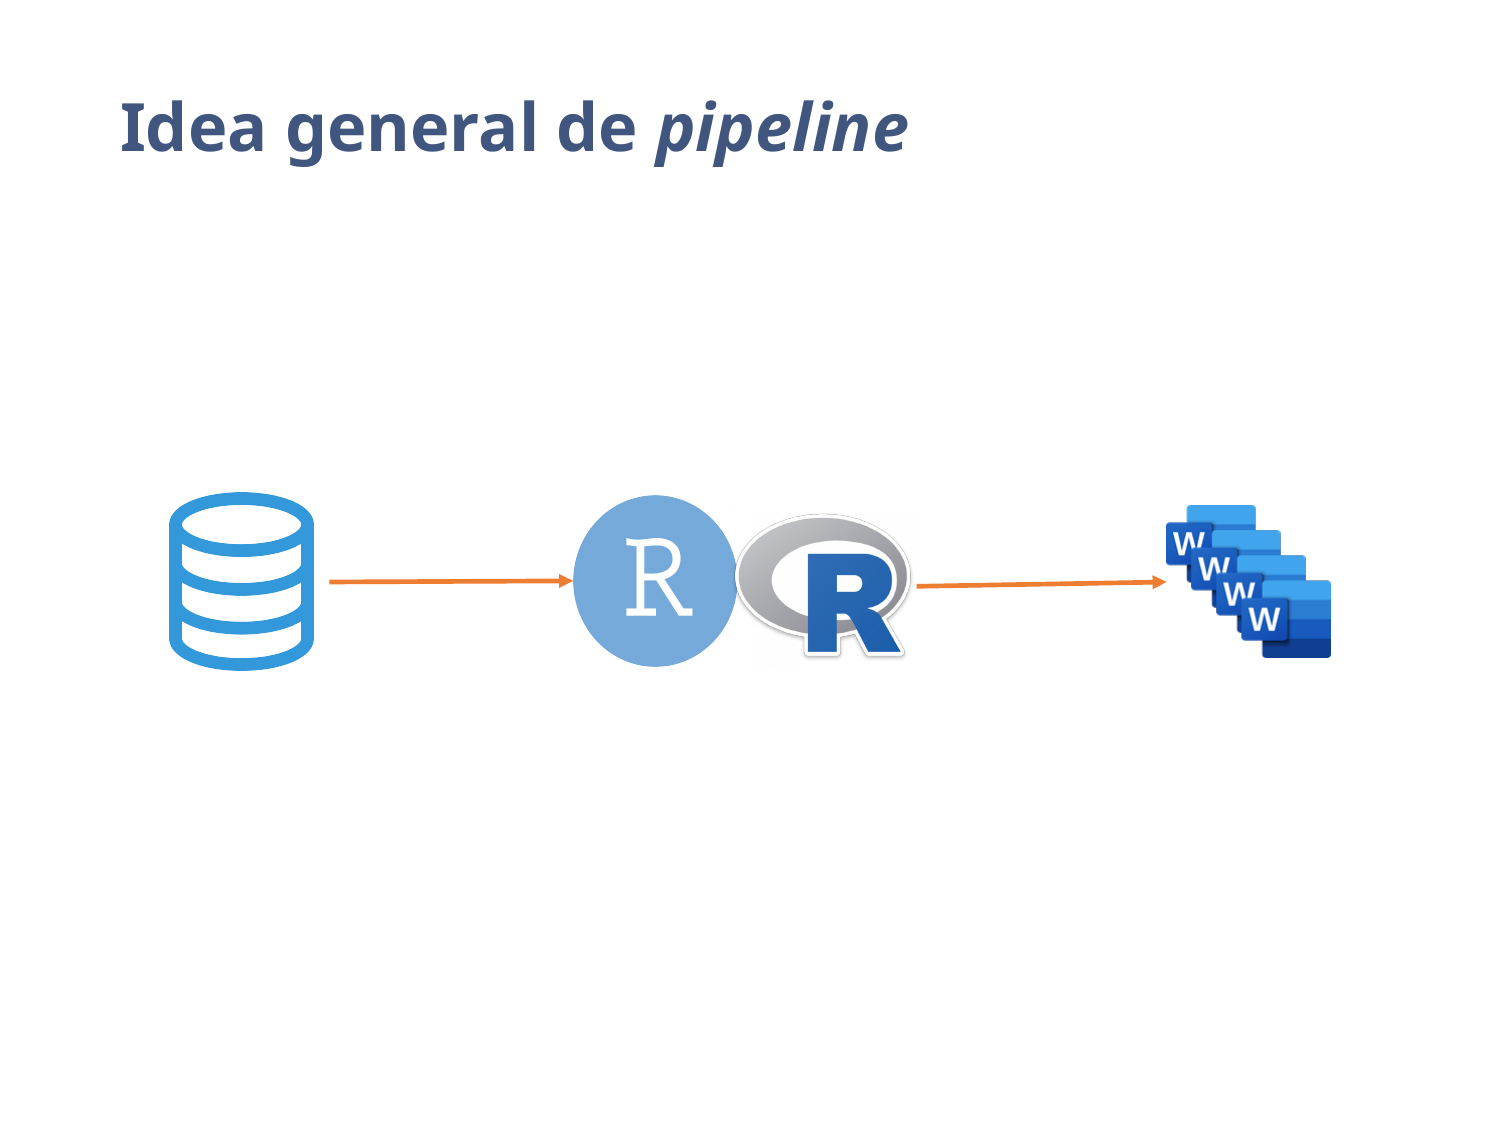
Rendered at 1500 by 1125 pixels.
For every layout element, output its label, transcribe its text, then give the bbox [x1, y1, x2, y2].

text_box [916, 582, 1166, 587]
picture [1166, 505, 1331, 658]
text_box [573, 495, 917, 669]
picture [169, 492, 330, 671]
text_box Idea general de pipeline [105, 77, 1121, 173]
